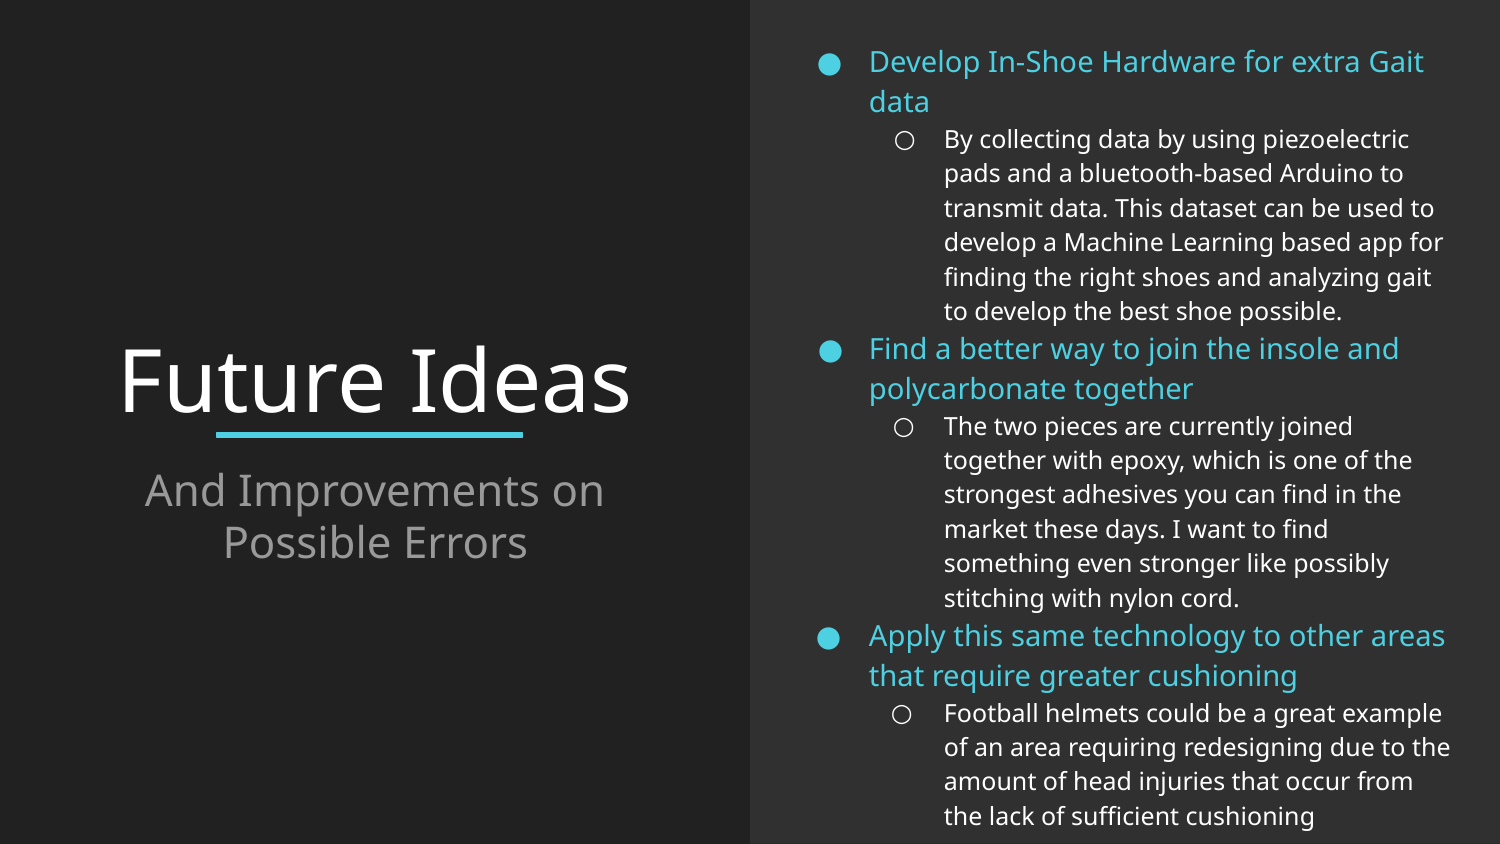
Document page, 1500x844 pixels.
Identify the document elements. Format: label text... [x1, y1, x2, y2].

text_box [217, 432, 523, 438]
subtitle And Improvements on Possible Errors [43, 447, 708, 650]
title Future Ideas [43, 202, 708, 446]
list Develop In-Shoe Hardware for extra Gait data By collecting data by using piezoelectric pads and a bluetooth-based Arduino to transmit data. This dataset can be used to develop a Machine Learning based app for finding the right shoes and analyzing gait to develop the best shoe possible. Find a better way to join the insole and polycarbonate together The two pieces are currently joined together with epoxy, which is one of the strongest adhesives you can find in the market these days. I want to find something even stronger like possibly stitching with nylon cord. Apply this same technology to other areas that require greater cushioning Football helmets could be a great example of an area requiring redesigning due to the amount of head injuries that occur from the lack of sufficient cushioning [778, 131, 1467, 738]
